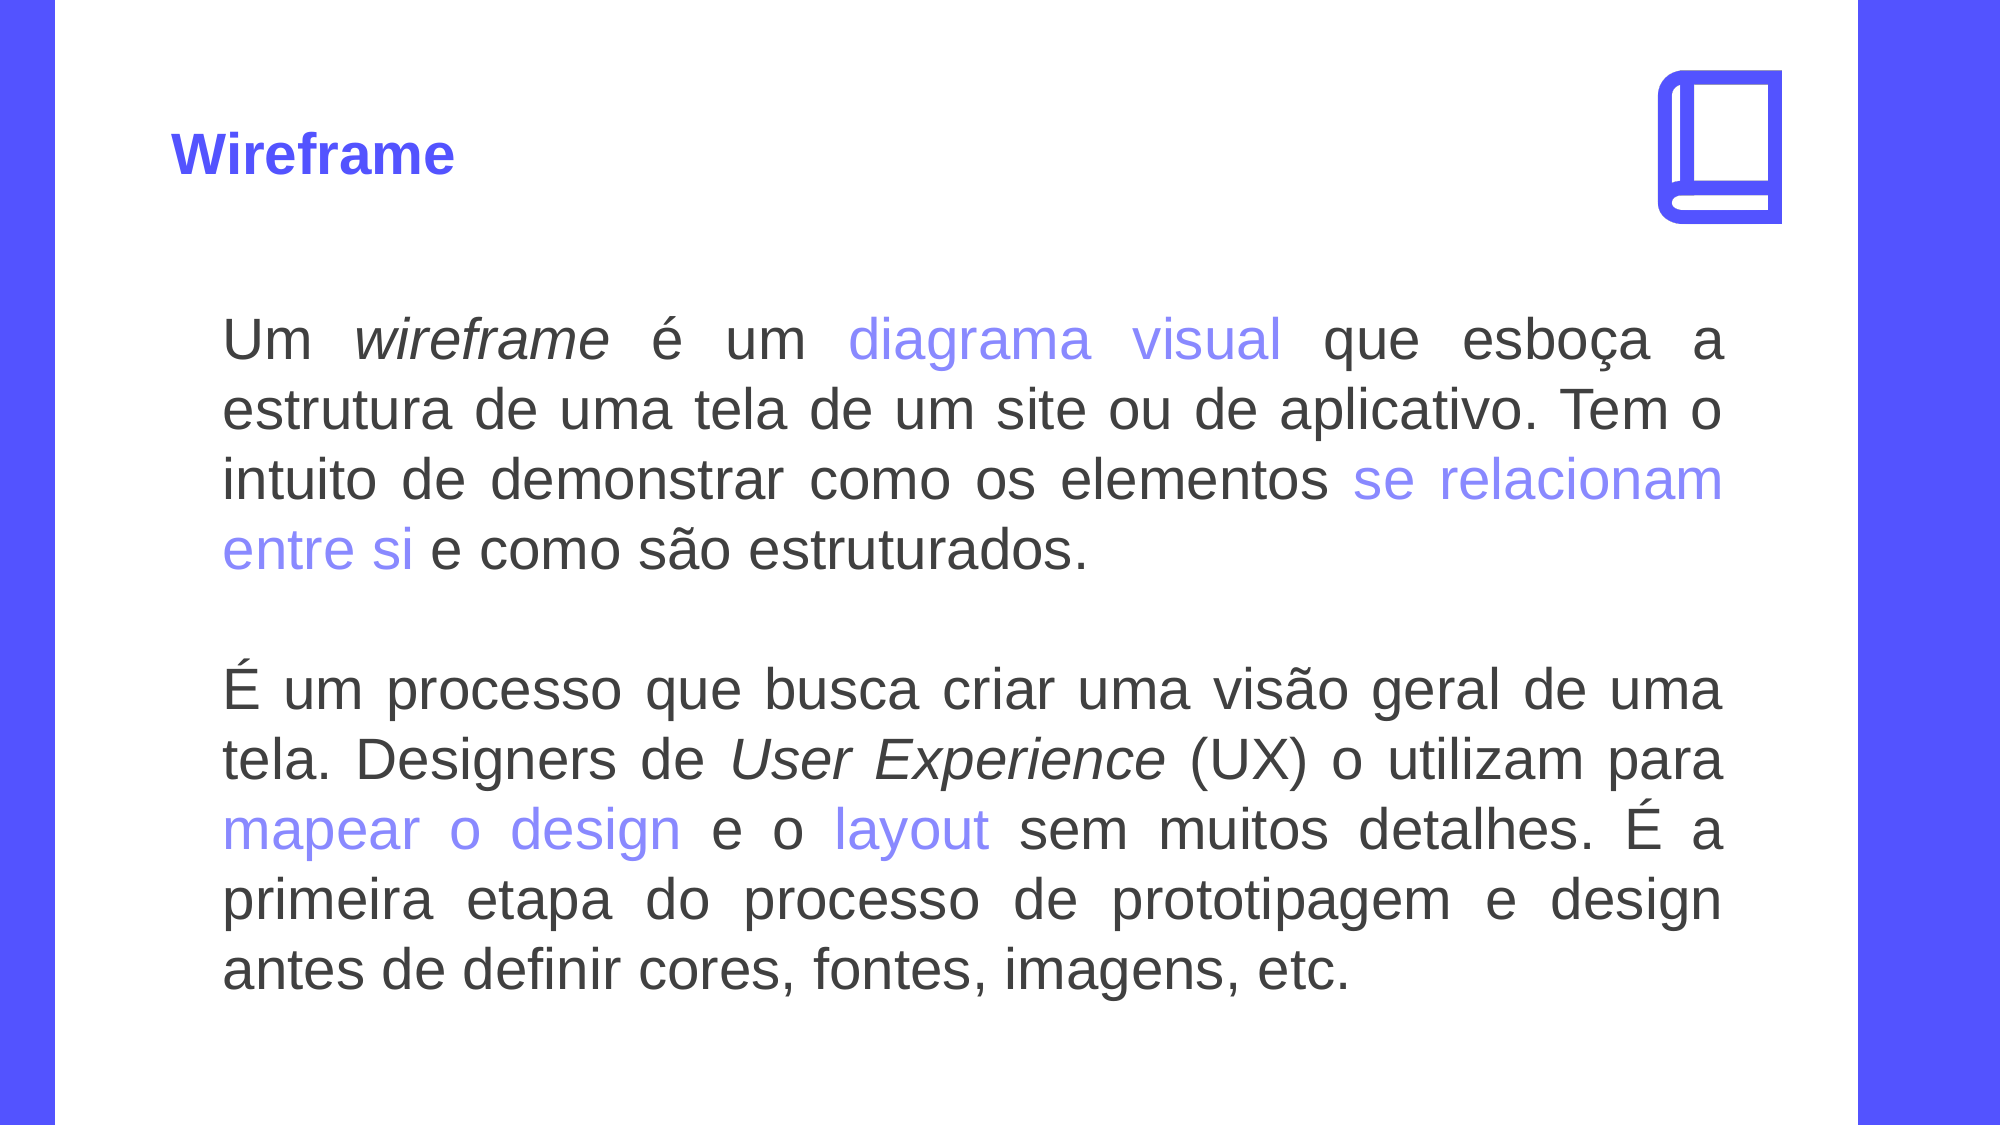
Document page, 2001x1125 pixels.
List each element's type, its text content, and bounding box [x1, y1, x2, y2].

text_box [1858, 0, 2000, 1125]
text_box Wireframe [156, 117, 1258, 202]
text_box [0, 0, 55, 1125]
picture [1655, 69, 1783, 225]
text_box Um wireframe é um diagrama visual que esboça a estrutura de uma tela de um site ou de aplicativo. Tem o intuito de demonstrar como os elementos se relacionam entre si e como são estruturados. É um processo que busca criar uma visão geral de uma tela. Designers de User Experience (UX) o utilizam para mapear o design e o layout sem muitos detalhes. É a primeira etapa do processo de prototipagem e design antes de definir cores, fontes, imagens, etc. [207, 293, 1740, 1009]
